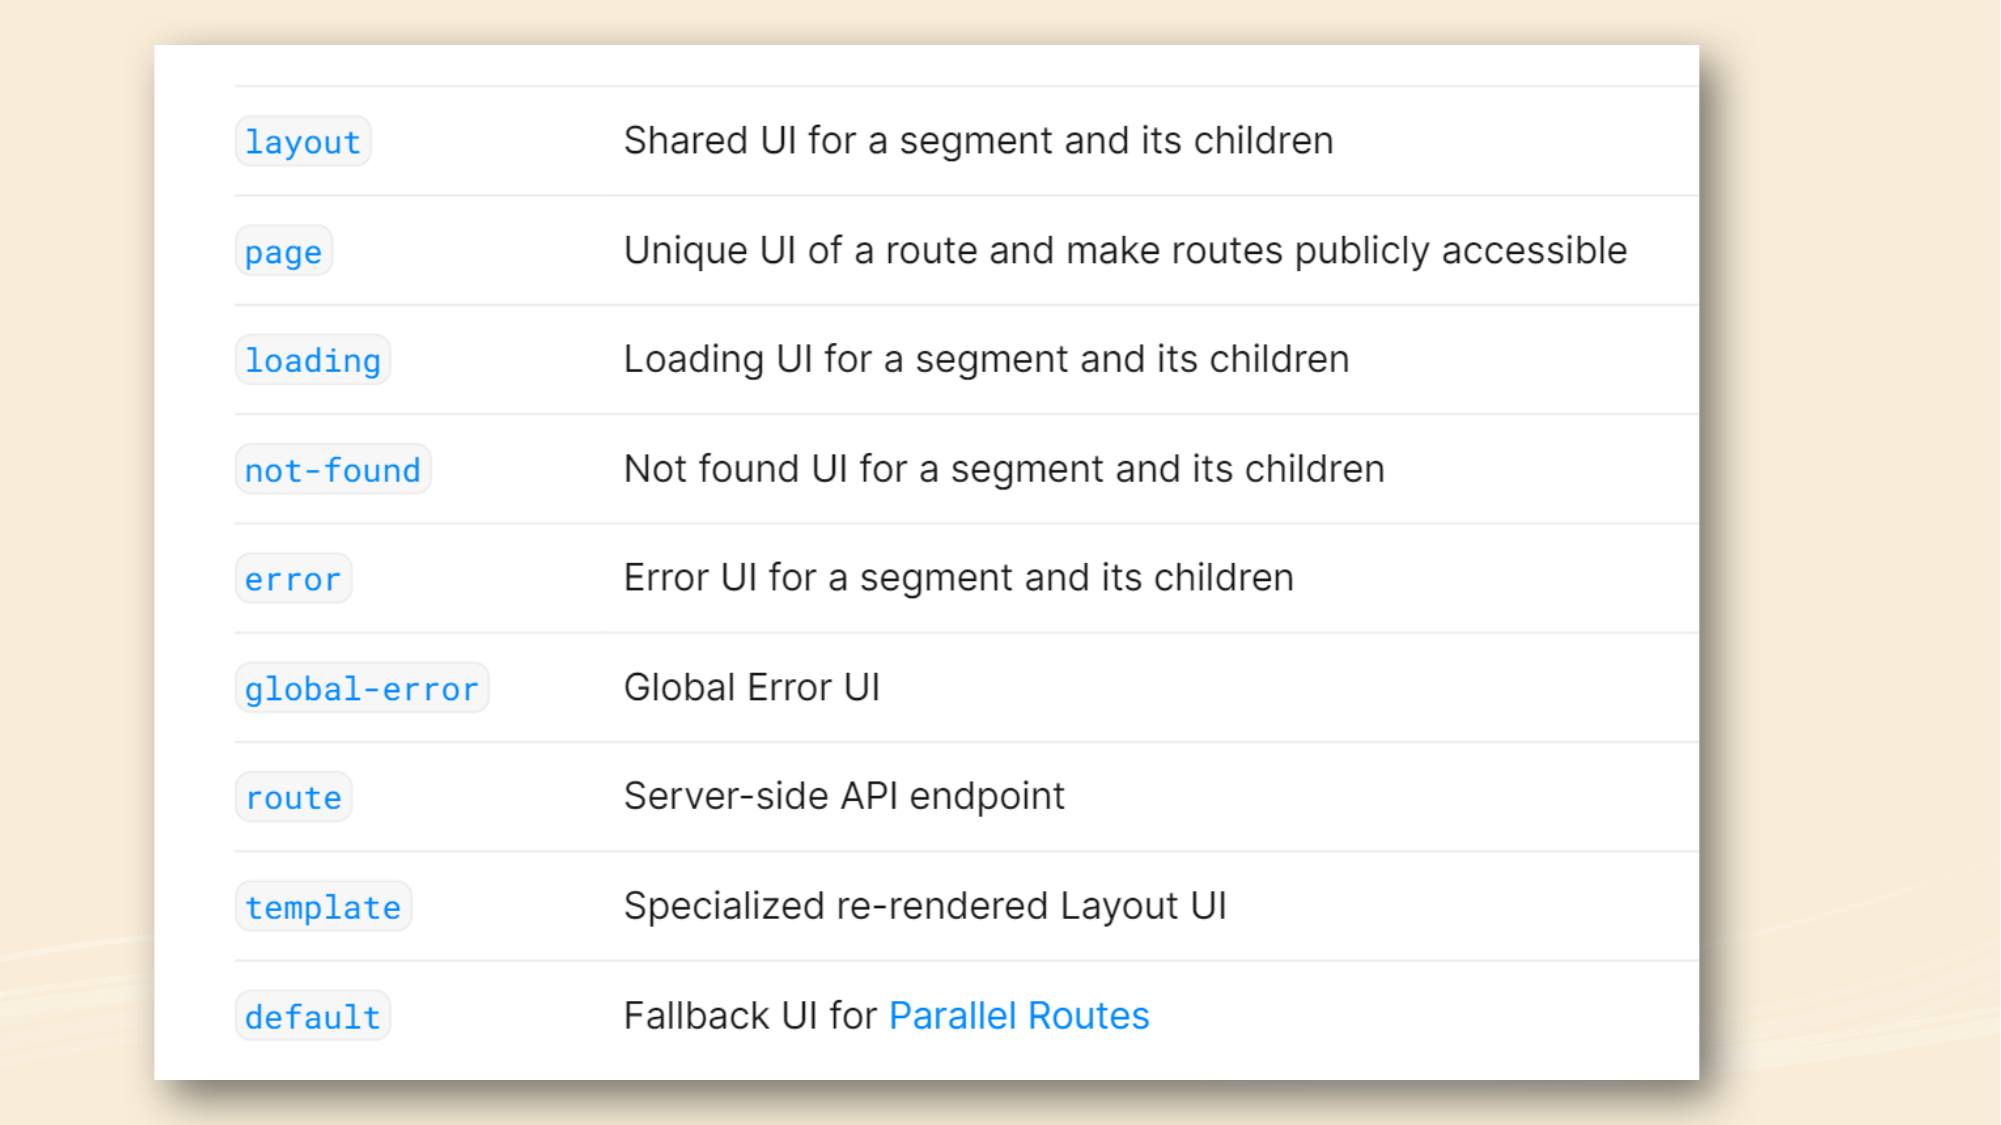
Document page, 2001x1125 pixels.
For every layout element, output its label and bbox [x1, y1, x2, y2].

picture [154, 44, 1700, 1080]
